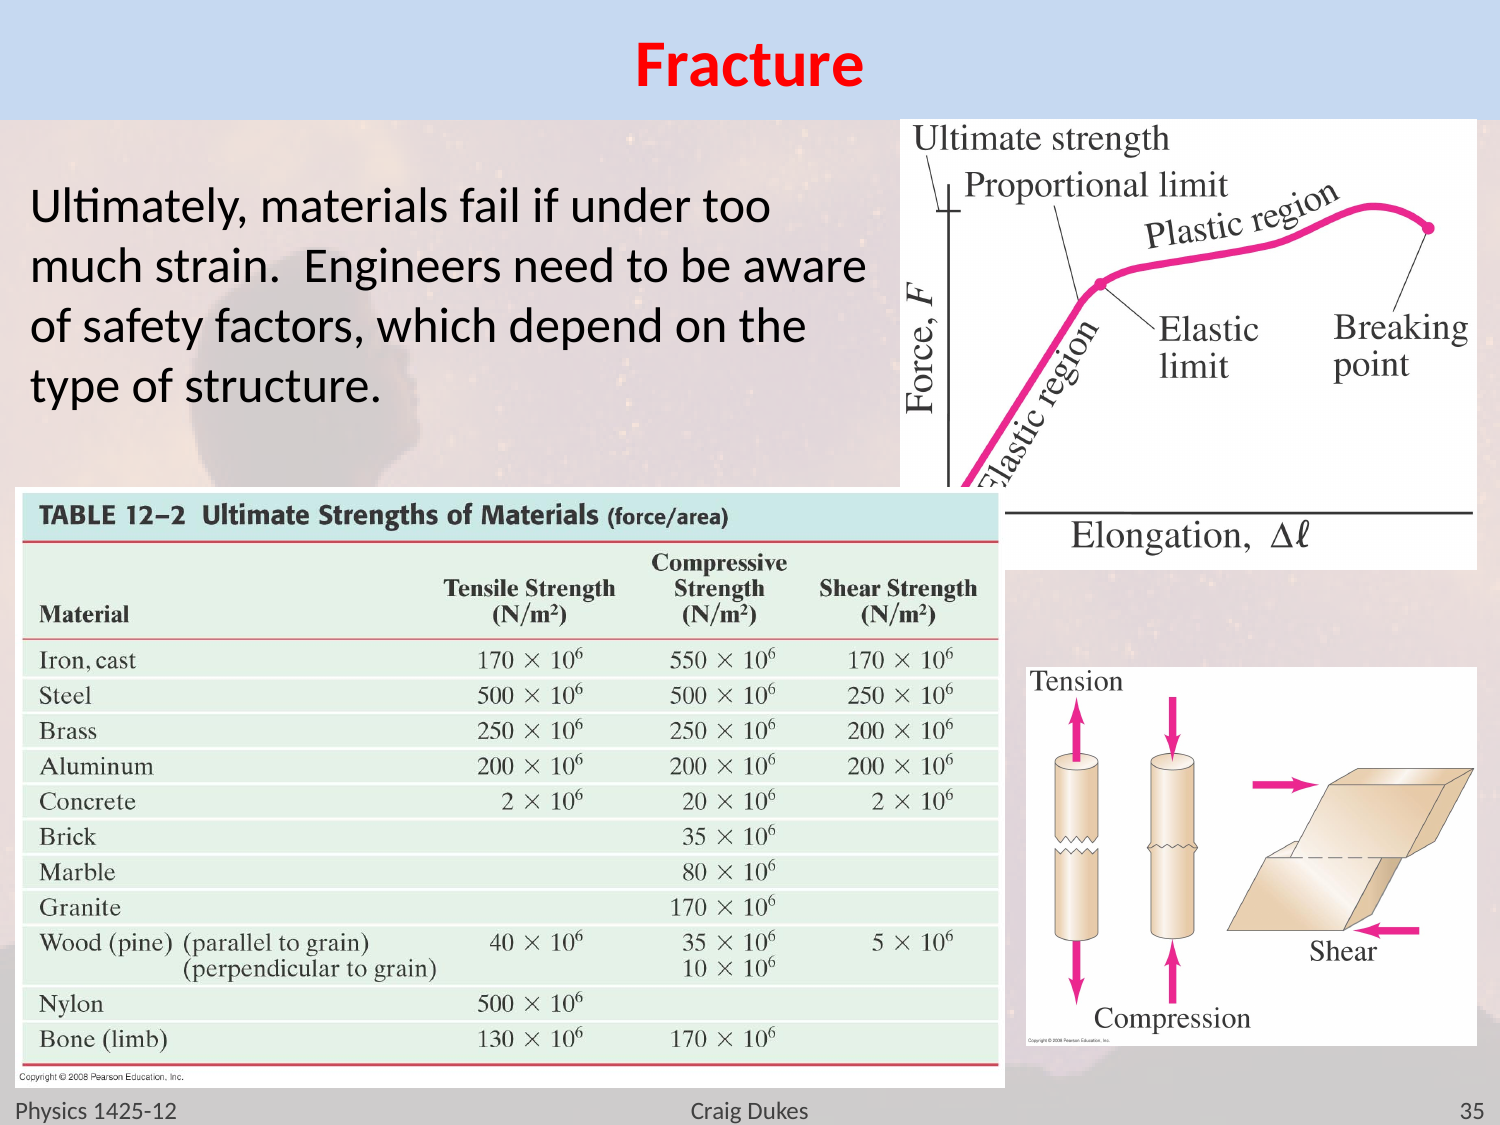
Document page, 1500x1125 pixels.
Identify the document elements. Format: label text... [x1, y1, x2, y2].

text_box Ultimately, materials fail if under too much strain. Engineers need to be aware of safety factors, which depend on the type of structure. [14, 165, 894, 421]
slide_number 35 [1125, 1095, 1500, 1125]
footer Craig Dukes [375, 1095, 1125, 1125]
title Fracture [0, 0, 1500, 120]
slide_number Physics 1425-12 [0, 1095, 375, 1125]
picture [0, 119, 1500, 1095]
